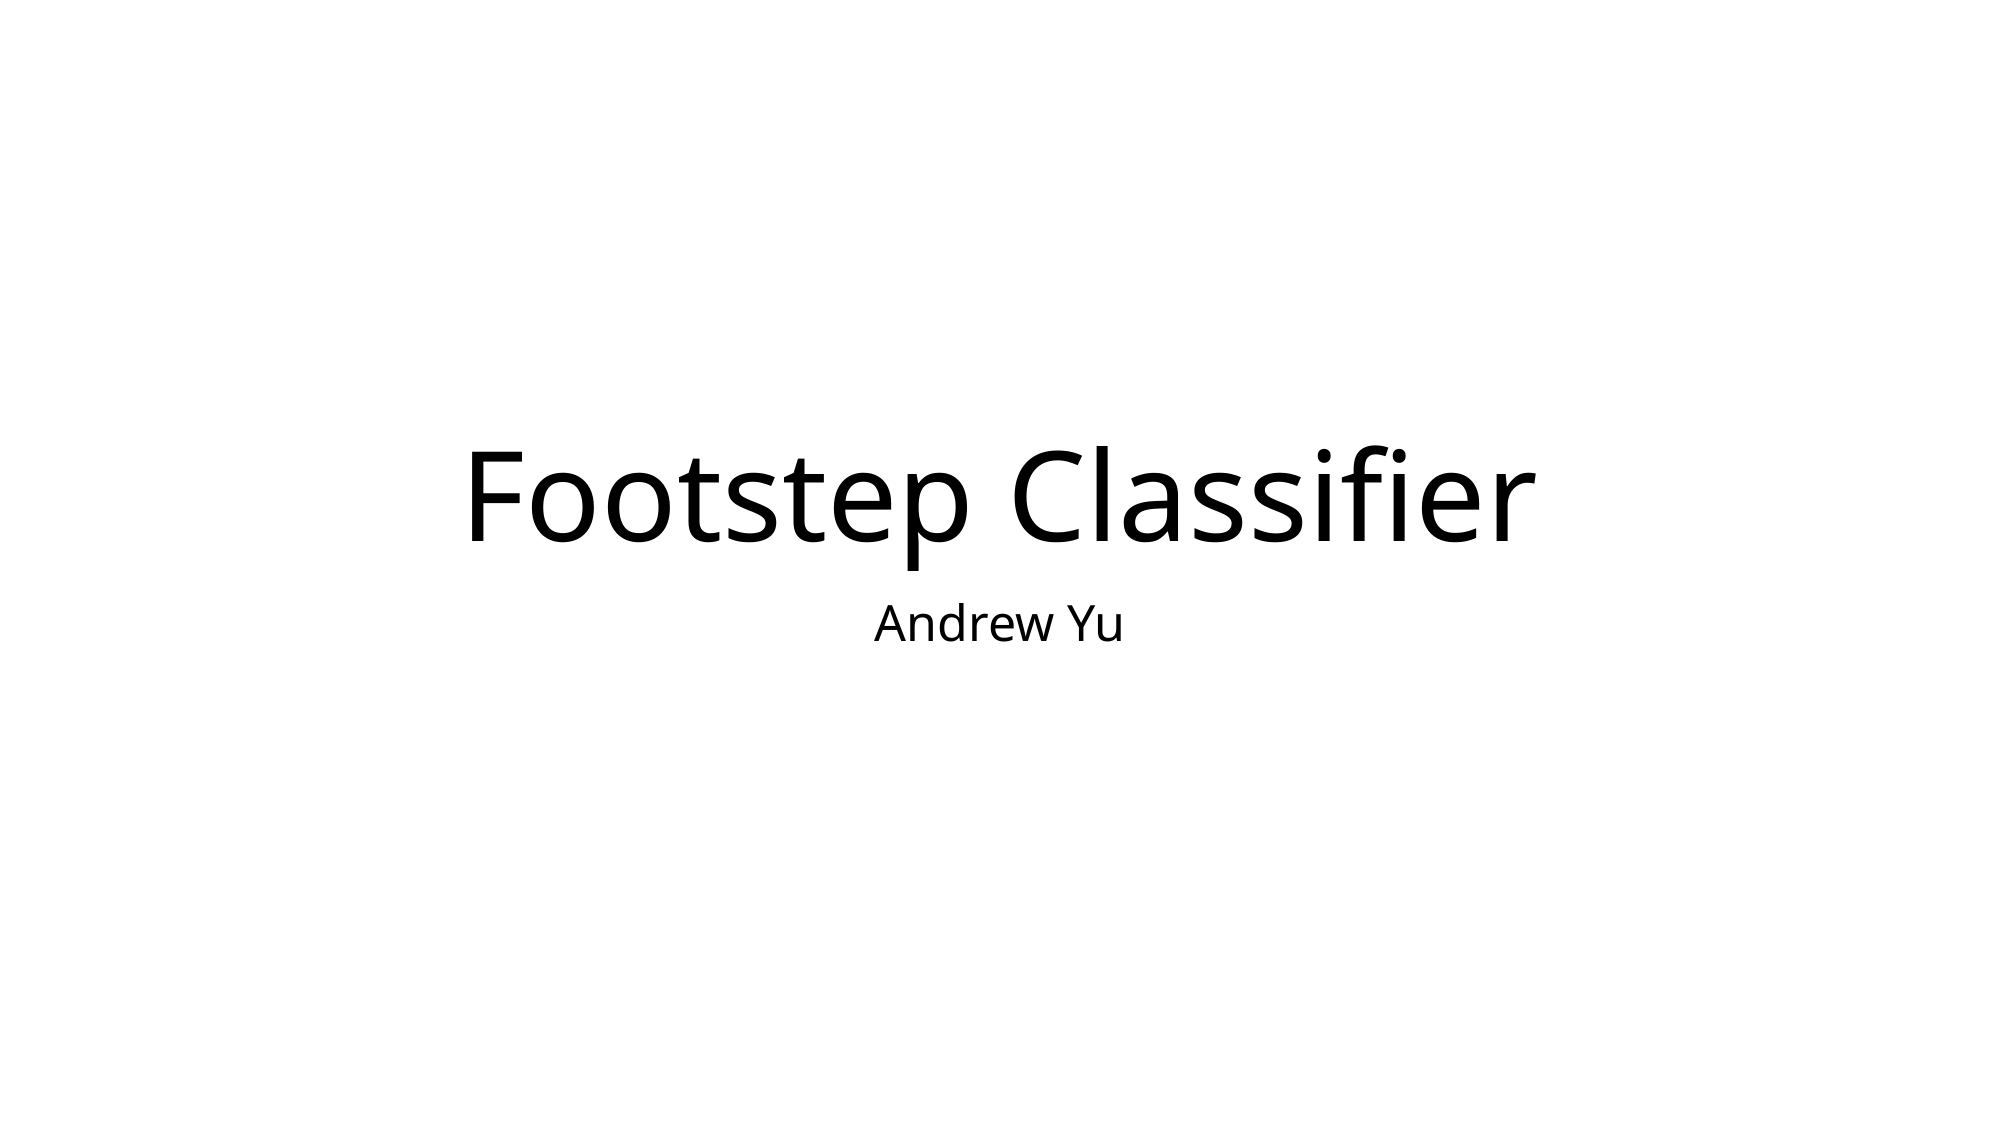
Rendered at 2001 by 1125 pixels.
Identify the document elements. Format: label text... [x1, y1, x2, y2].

subtitle Andrew Yu [249, 590, 1750, 863]
title Footstep Classifier [249, 184, 1750, 576]
